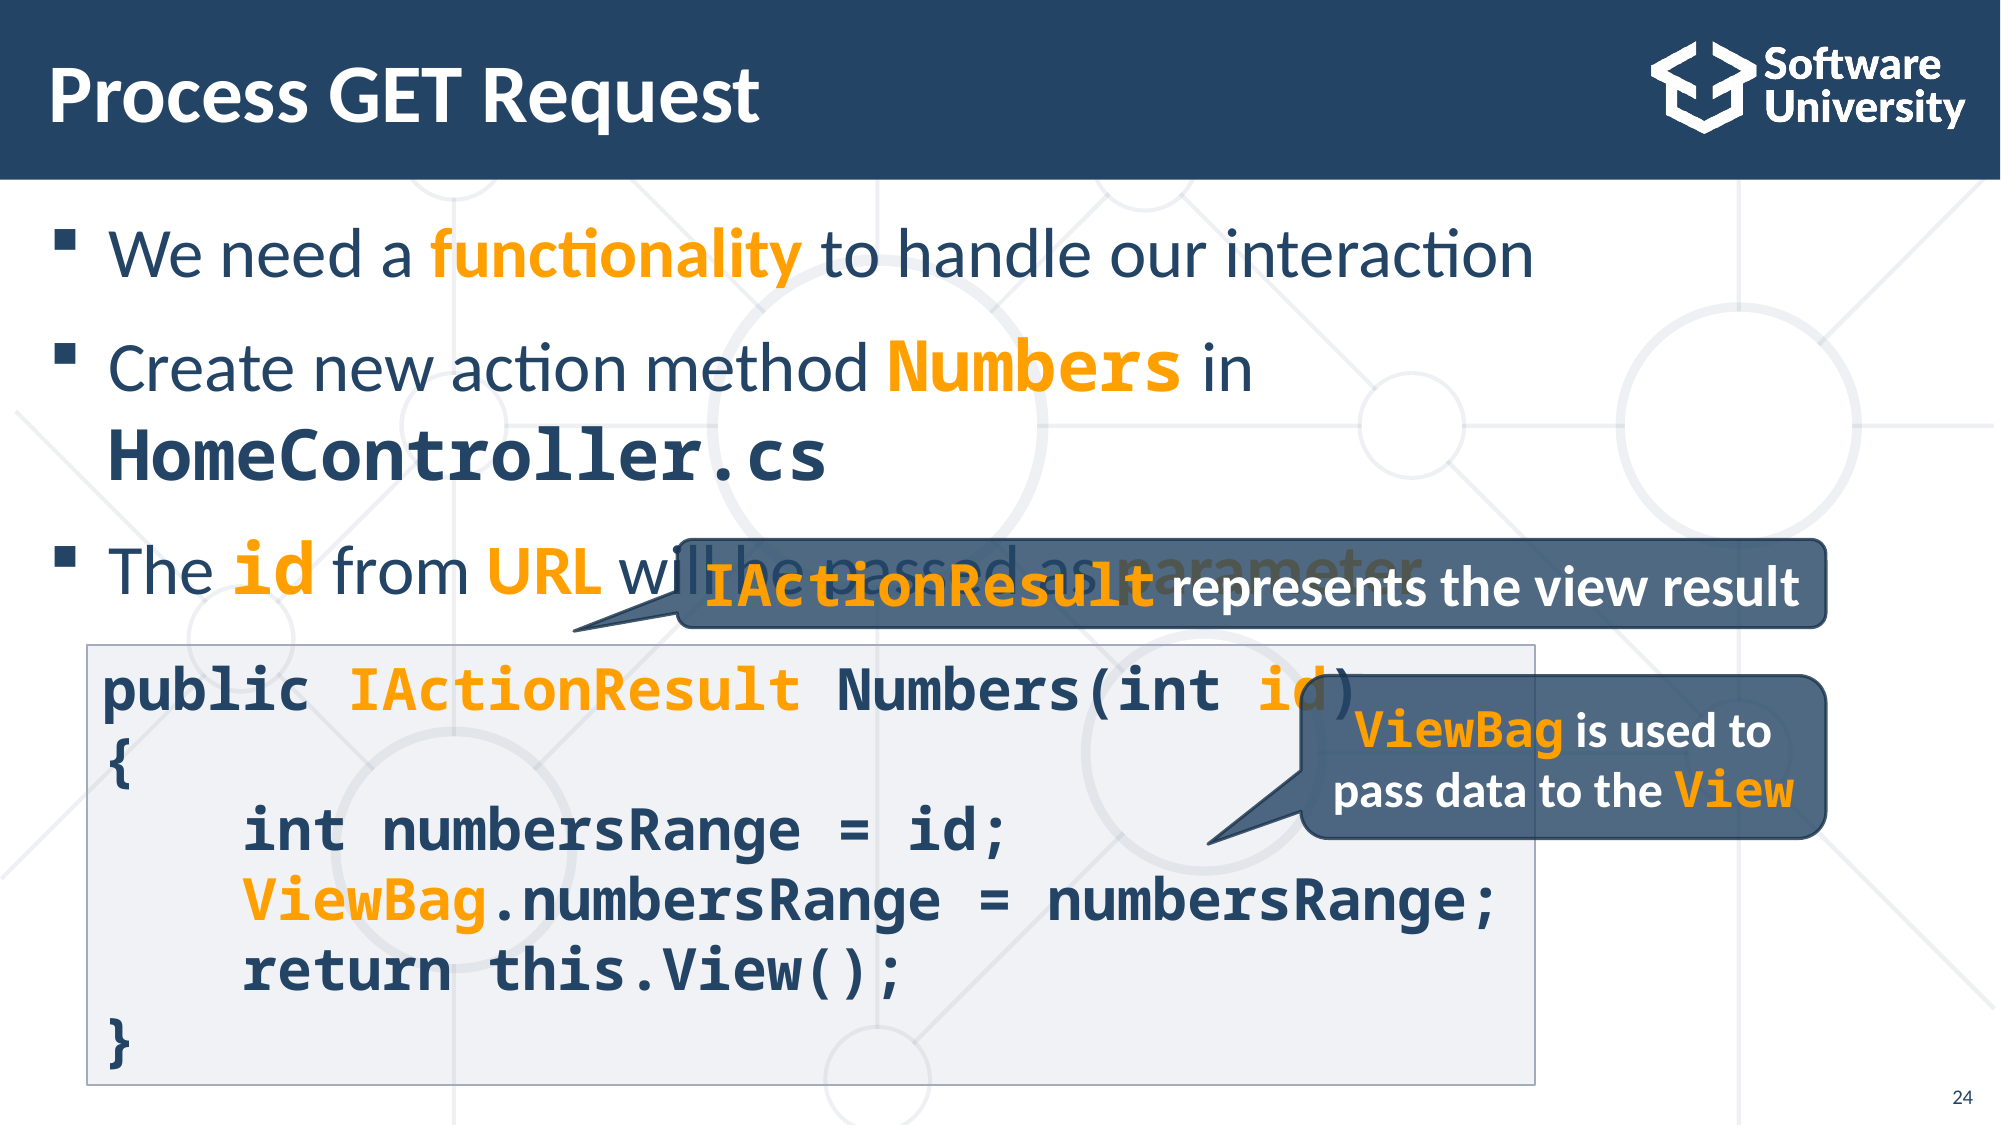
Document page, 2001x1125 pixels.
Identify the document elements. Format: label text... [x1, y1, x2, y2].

slide_number 24 [1927, 1067, 1989, 1117]
text_box public IActionResult Numbers(int id) { int numbersRange = id; ViewBag.numbersRange = numbersRange; return this.View(); } [87, 645, 1535, 1085]
text_box IActionResult represents the view result [571, 537, 1829, 634]
picture [1651, 41, 1966, 134]
list We need a functionality to handle our interaction Create new action method Numbers in HomeController.cs The id from URL will be passed as parameter [31, 196, 1970, 1104]
title Process GET Request [31, 16, 1625, 162]
text_box ViewBag is used to pass data to the View [1206, 673, 1829, 847]
